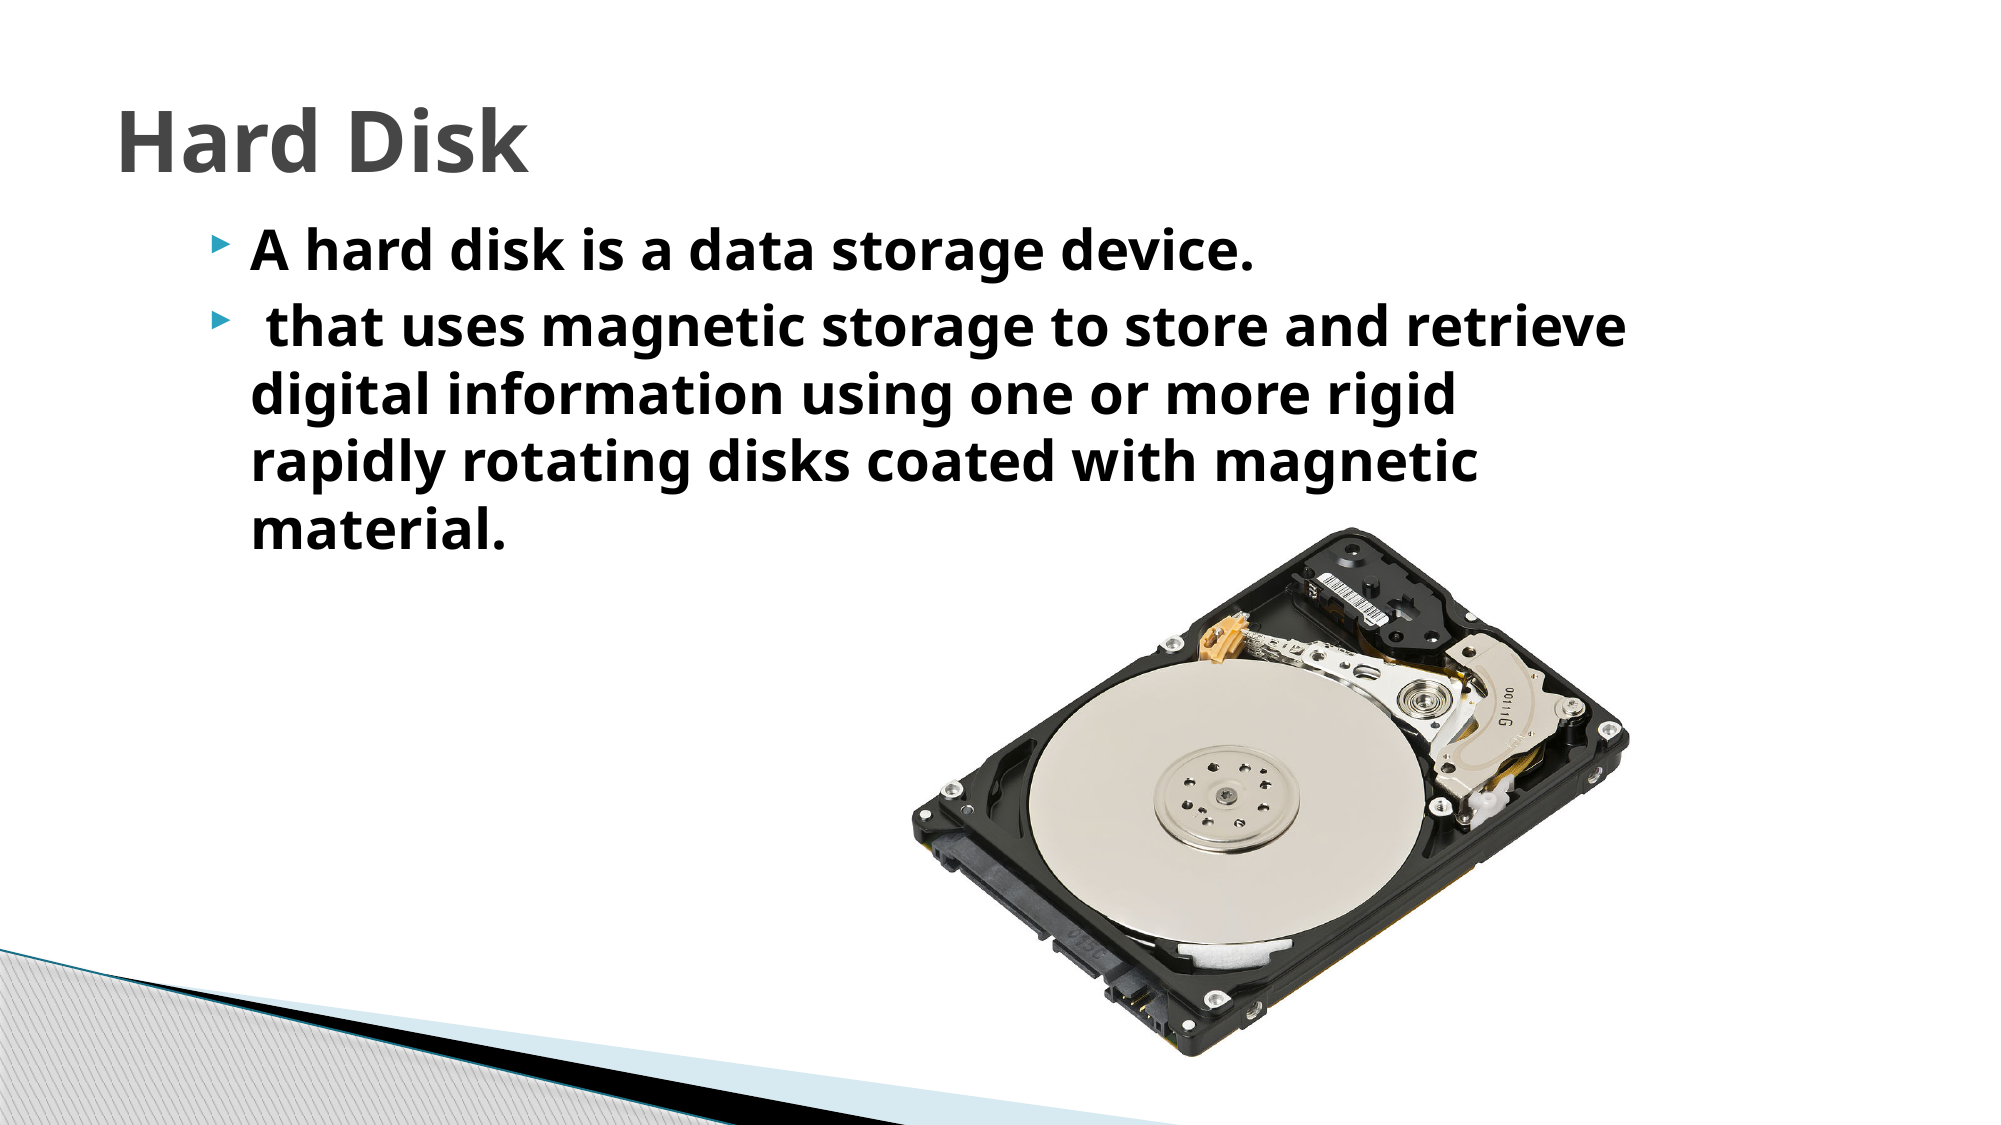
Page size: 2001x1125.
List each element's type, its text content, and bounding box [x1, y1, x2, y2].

title Hard Disk [99, 45, 1900, 233]
list A hard disk is a data storage device. that uses magnetic storage to store and retrieve digital information using one or more rigid rapidly rotating disks coated with magnetic material. [175, 233, 1644, 896]
picture [895, 501, 1647, 1077]
